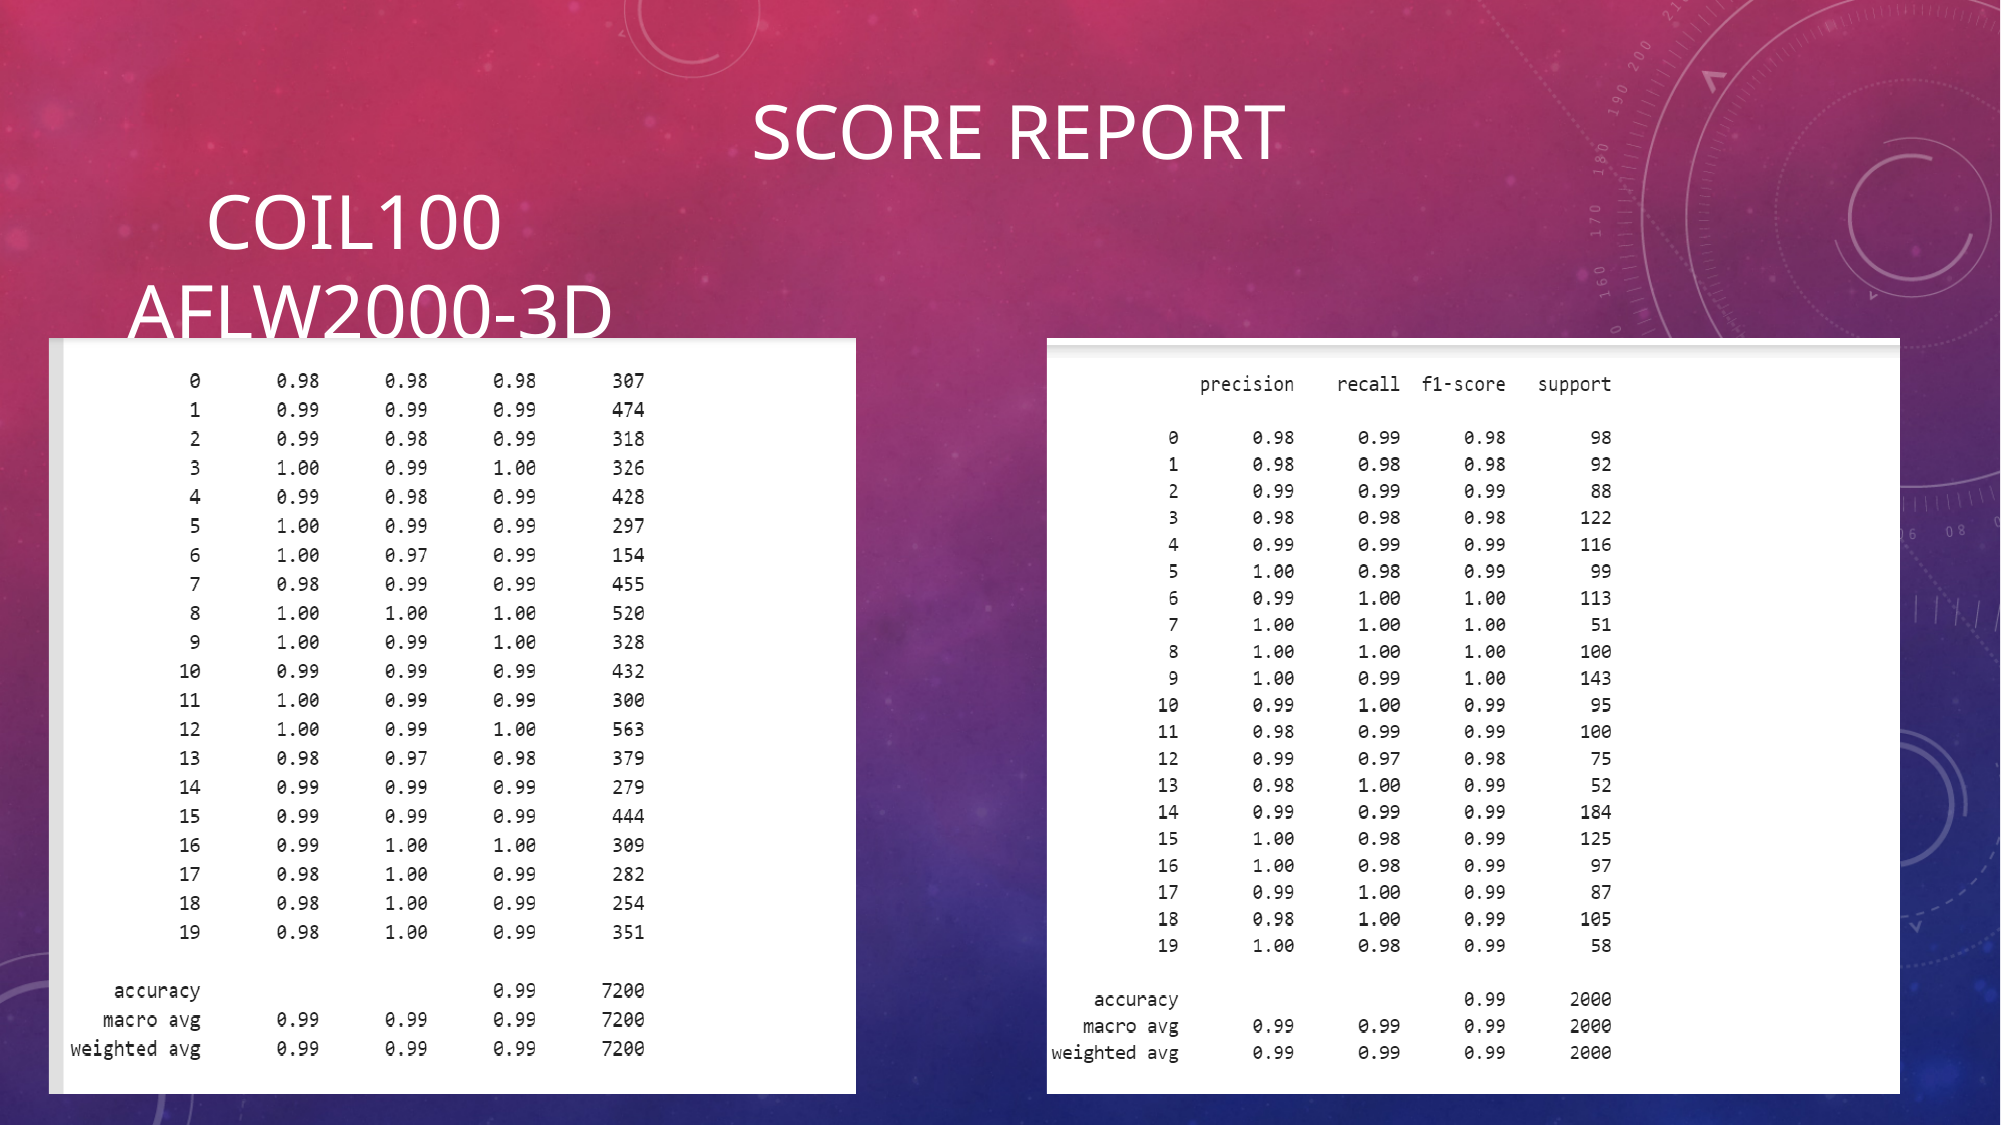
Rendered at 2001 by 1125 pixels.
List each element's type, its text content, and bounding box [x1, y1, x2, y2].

title SCORE REPORT COIL100 AFLW2000-3D [112, 99, 1775, 339]
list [48, 338, 857, 1095]
picture [0, 0, 2001, 1125]
